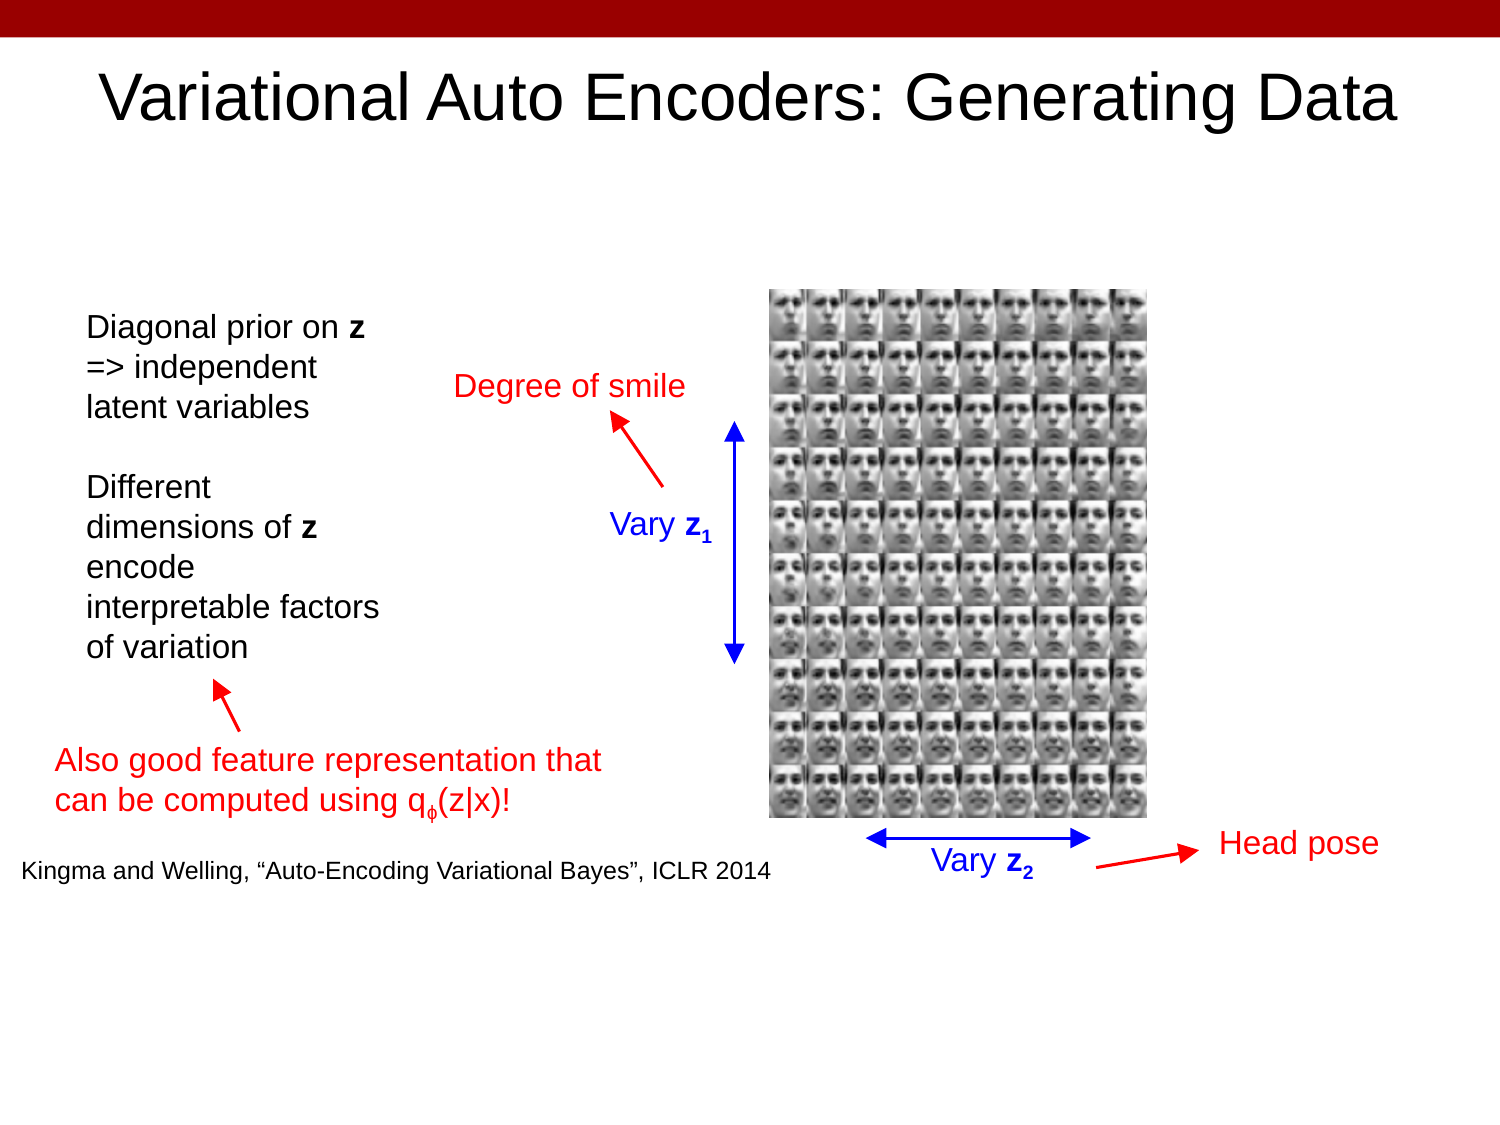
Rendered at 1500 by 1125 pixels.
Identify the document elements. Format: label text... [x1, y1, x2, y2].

text_box Kingma and Welling, “Auto-Encoding Variational Bayes”, ICLR 2014 [5, 839, 831, 904]
text_box Diagonal prior on z => independent latent variables Different dimensions of z encode interpretable factors of variation [71, 290, 400, 593]
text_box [609, 409, 664, 488]
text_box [212, 678, 240, 732]
text_box Head pose [1204, 805, 1472, 871]
text_box Degree of smile [438, 349, 707, 415]
picture [762, 282, 1152, 826]
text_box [1095, 849, 1200, 868]
text_box Also good feature representation that can be computed using qɸ(z|x)! [39, 722, 619, 788]
text_box Vary z1 [594, 487, 730, 552]
text_box Vary z2 [915, 846, 1053, 888]
title Variational Auto Encoders: Generating Data [0, 37, 1500, 151]
